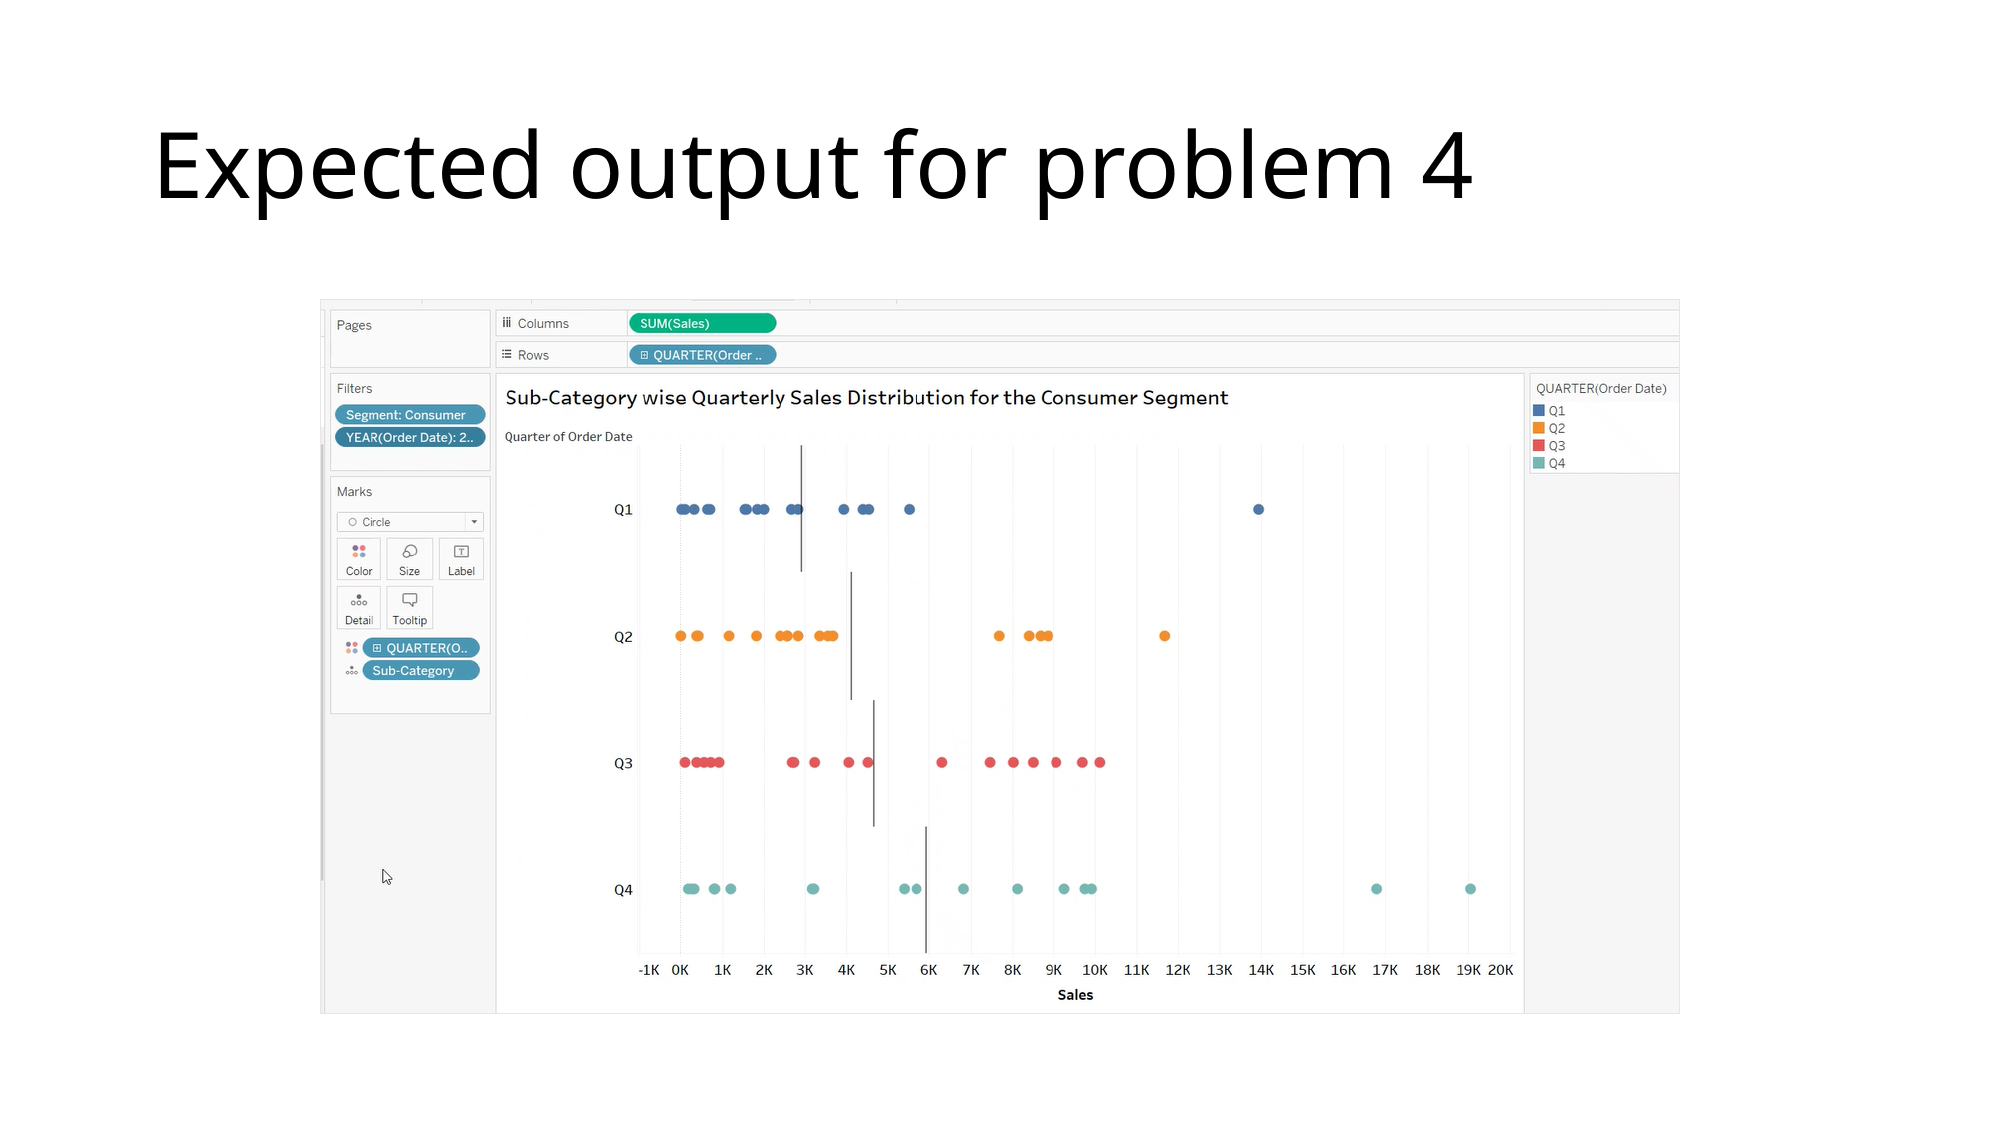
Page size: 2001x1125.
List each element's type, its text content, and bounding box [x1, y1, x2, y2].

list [320, 299, 1680, 1014]
title Expected output for problem 4 [137, 59, 1863, 278]
